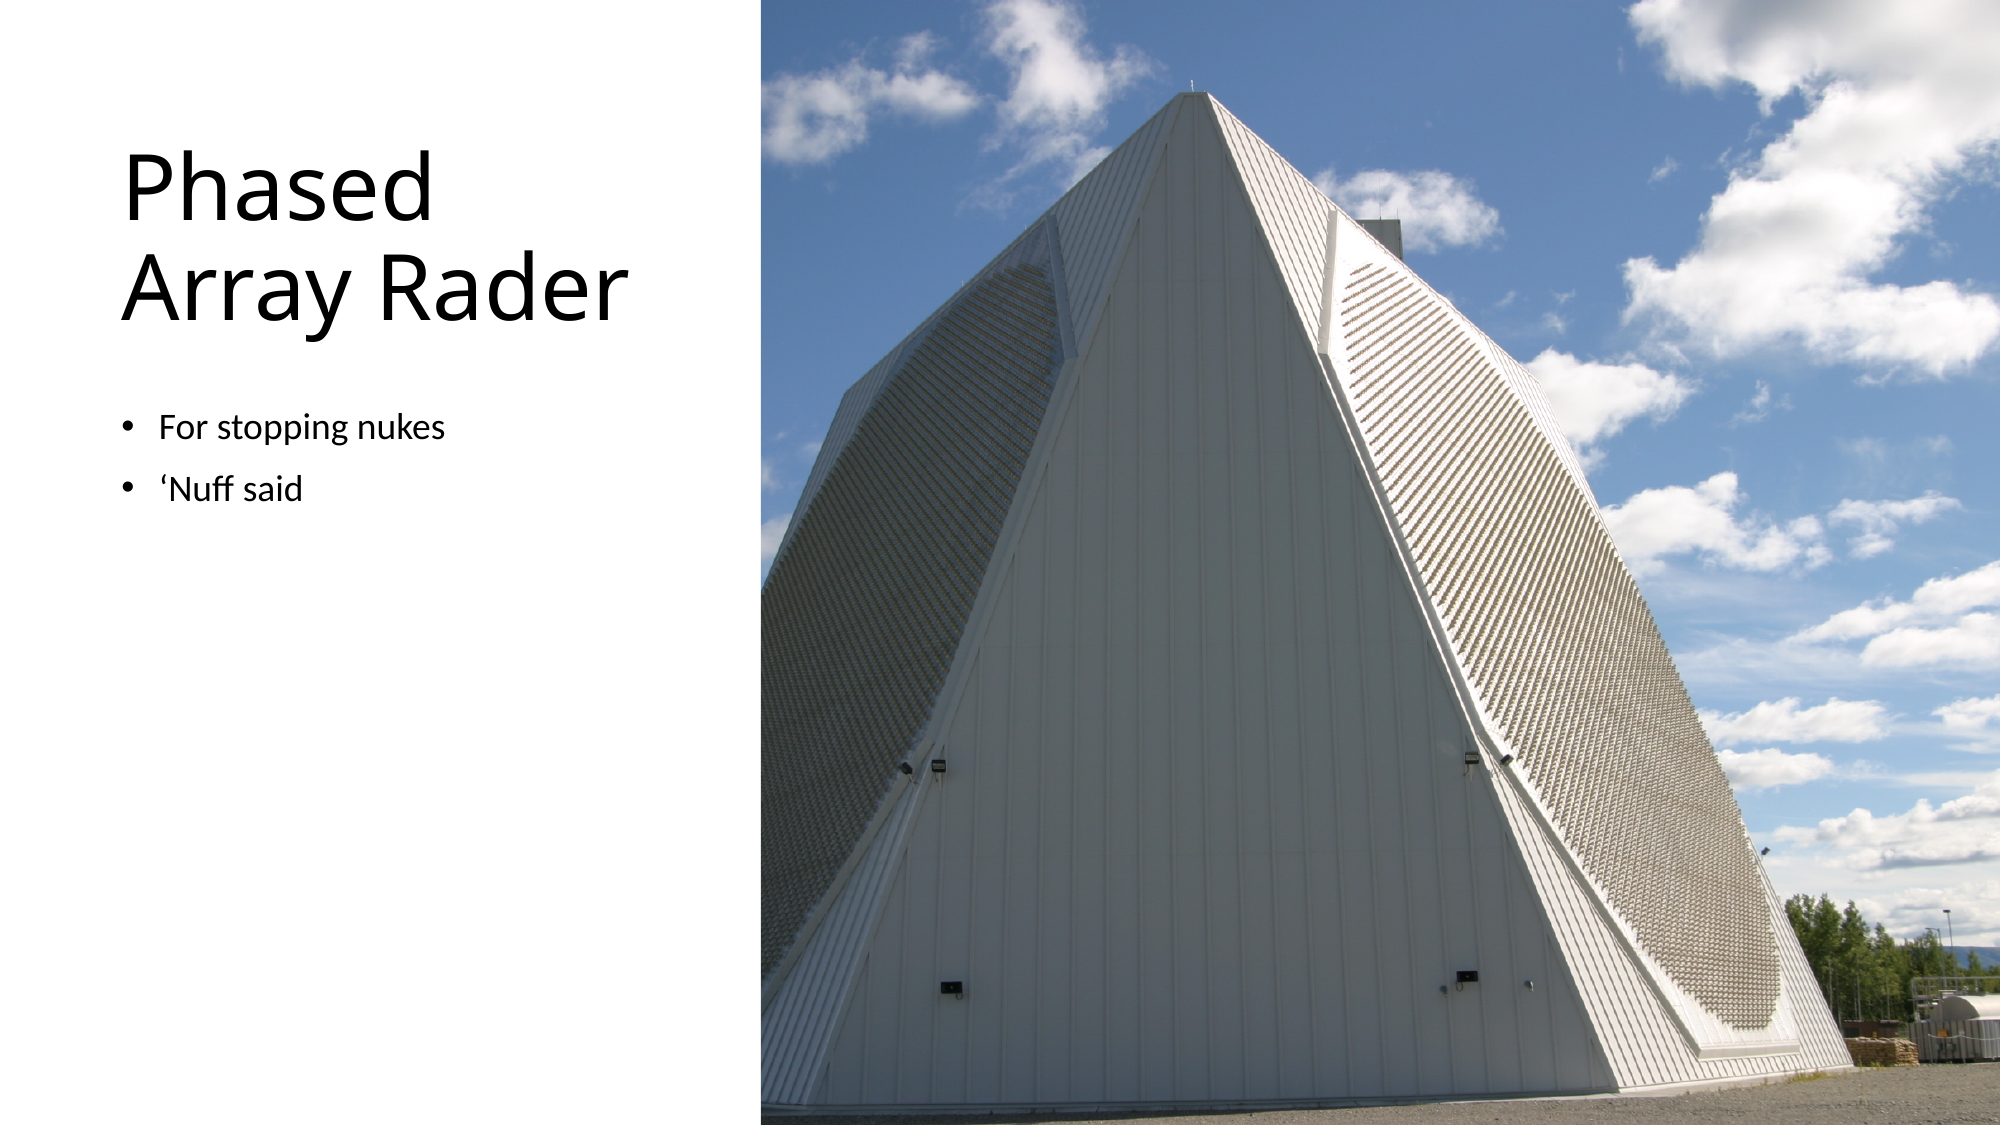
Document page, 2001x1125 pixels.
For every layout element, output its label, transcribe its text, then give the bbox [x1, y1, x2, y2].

list For stopping nukes ‘Nuff said [106, 399, 706, 1021]
title Phased Array Rader [106, 103, 706, 379]
picture [760, 0, 2000, 1125]
